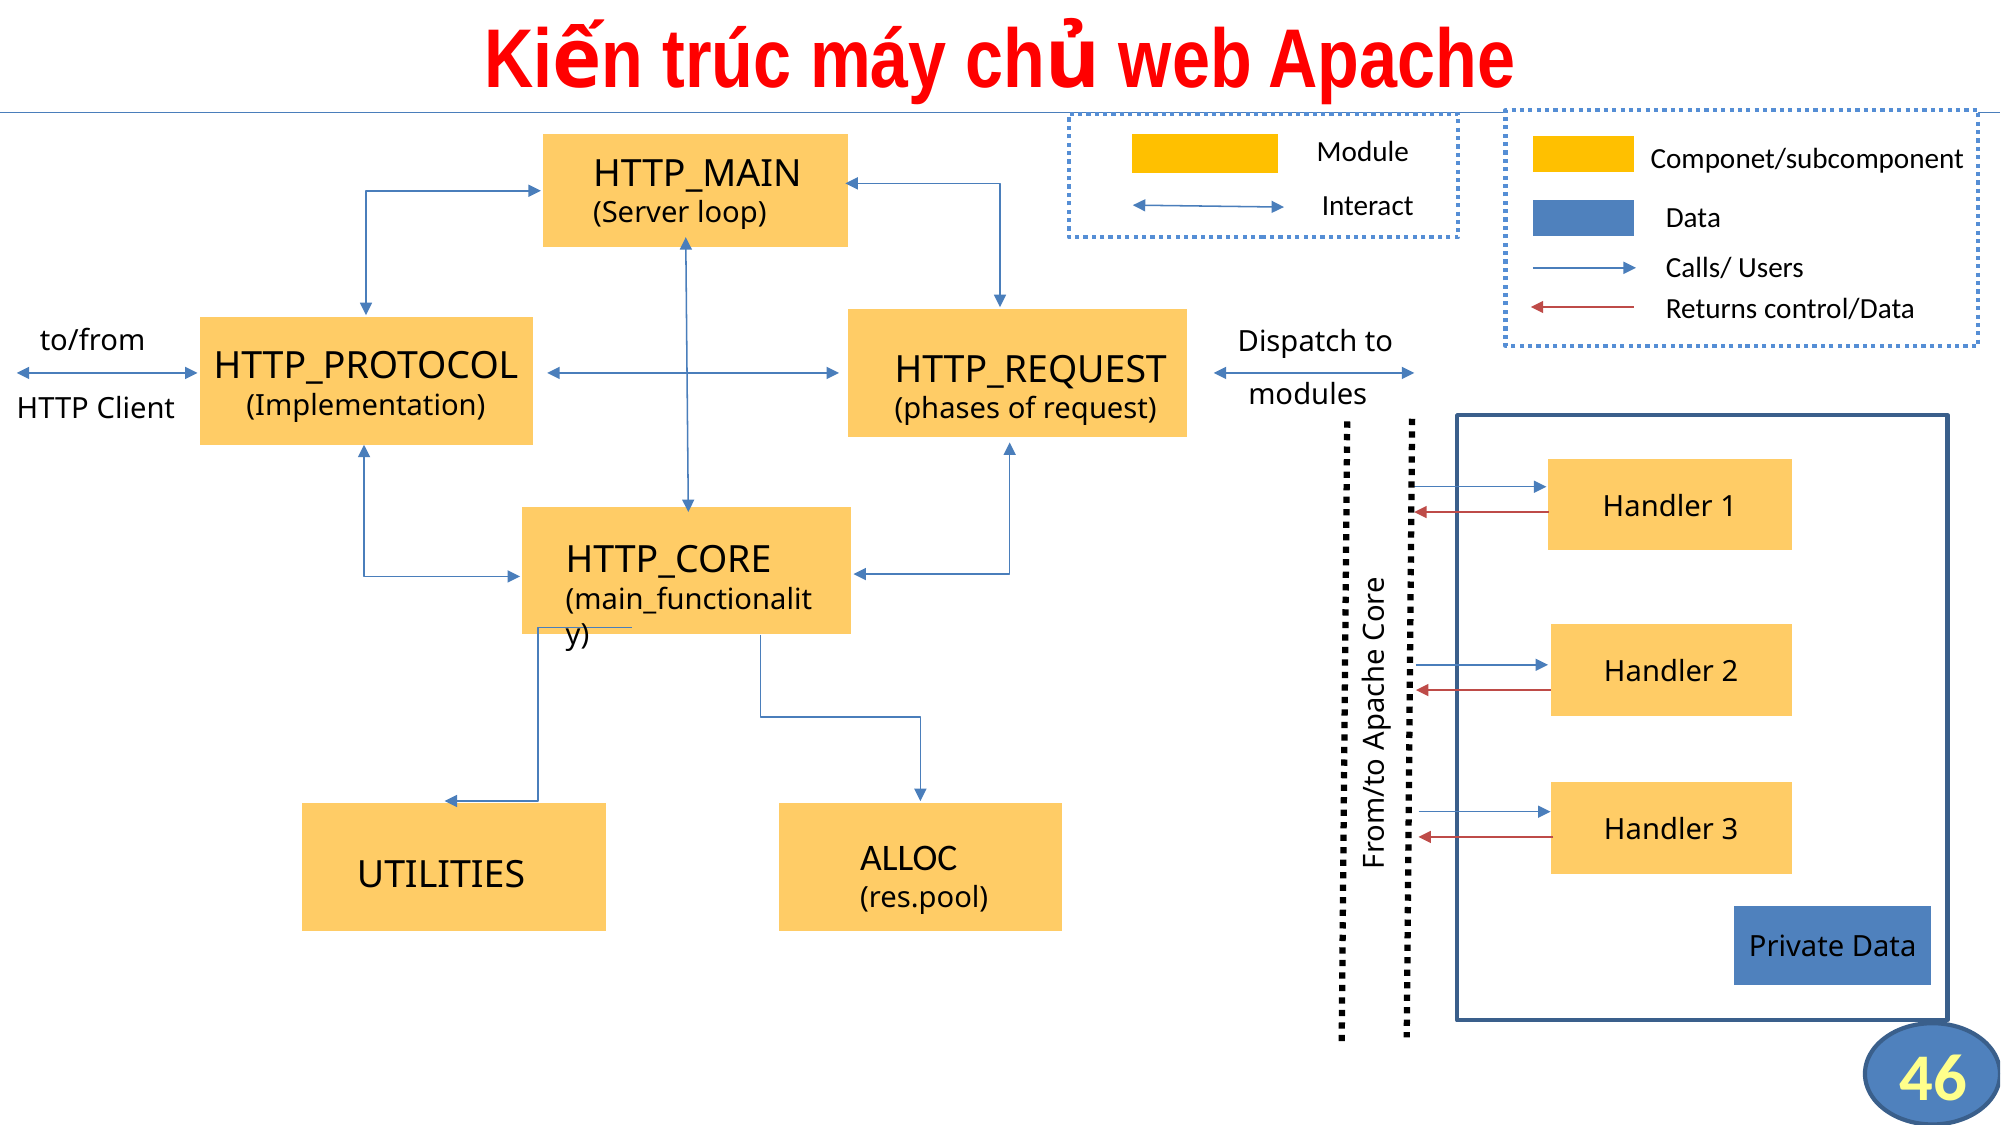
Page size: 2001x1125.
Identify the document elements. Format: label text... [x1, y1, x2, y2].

text_box Dispatch to [1222, 315, 1420, 365]
slide_number 46 [1866, 1023, 2000, 1125]
text_box to/from [24, 313, 222, 364]
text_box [865, 429, 998, 587]
text_box [843, 305, 1191, 441]
text_box Returns control/Data [1651, 281, 2000, 332]
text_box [1341, 421, 1348, 1047]
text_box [756, 637, 924, 798]
text_box From/to Apache Core [1352, 551, 1397, 884]
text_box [1132, 204, 1285, 208]
text_box [518, 503, 856, 636]
text_box Interact [1307, 178, 1458, 229]
text_box HTTP_MAIN (Server loop) [578, 141, 824, 236]
text_box Data [1651, 190, 2000, 241]
text_box [1455, 413, 1950, 1022]
text_box Calls/ Users [1651, 241, 2000, 281]
title Kiến trúc máy chủ web Apache [0, 0, 2000, 113]
text_box [539, 130, 852, 251]
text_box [860, 167, 985, 323]
text_box Handler 3 [1547, 778, 1796, 878]
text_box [685, 236, 689, 372]
text_box [1529, 196, 1638, 241]
text_box [1128, 130, 1282, 177]
text_box [1529, 132, 1635, 176]
text_box Module [1301, 124, 1452, 175]
text_box HTTP_CORE (main_functionality) [550, 527, 840, 658]
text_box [1406, 418, 1413, 1038]
text_box Componet/subcomponent [1635, 131, 2000, 182]
text_box Handler 1 [1544, 454, 1796, 555]
text_box [1503, 108, 1980, 348]
text_box modules [1233, 368, 1431, 418]
text_box UTILITIES [342, 842, 548, 902]
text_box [685, 381, 689, 513]
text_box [451, 620, 626, 809]
text_box [775, 799, 1066, 935]
text_box ALLOC (res.pool) [845, 825, 1051, 921]
text_box Private Data [1730, 901, 1935, 989]
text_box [391, 165, 516, 341]
text_box HTTP_PROTOCOL (Implementation) [195, 313, 537, 449]
text_box HTTP Client [1, 381, 222, 432]
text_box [376, 432, 509, 589]
text_box HTTP_REQUEST (phases of request) [879, 337, 1189, 433]
text_box [1067, 112, 1460, 239]
text_box [297, 799, 611, 935]
text_box Handler 2 [1547, 620, 1796, 720]
